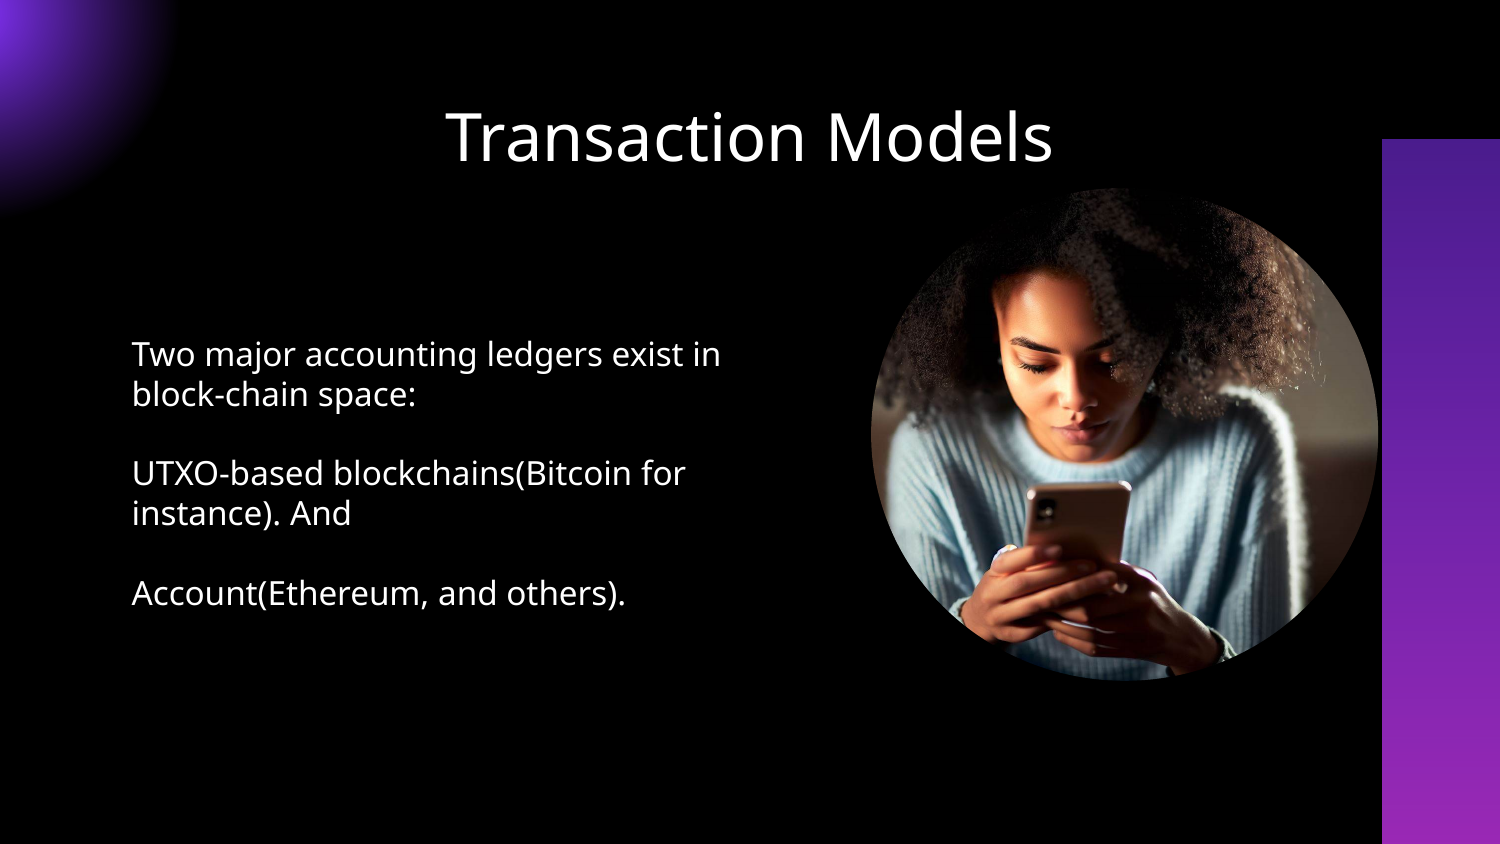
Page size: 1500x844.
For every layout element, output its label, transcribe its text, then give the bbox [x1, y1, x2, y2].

text_box Two major accounting ledgers exist in block-chain space: UTXO-based blockchains(Bitcoin for instance). And Account(Ethereum, and others). [116, 317, 764, 575]
text_box [871, 187, 1379, 681]
text_box Transaction Models [116, 79, 1383, 174]
